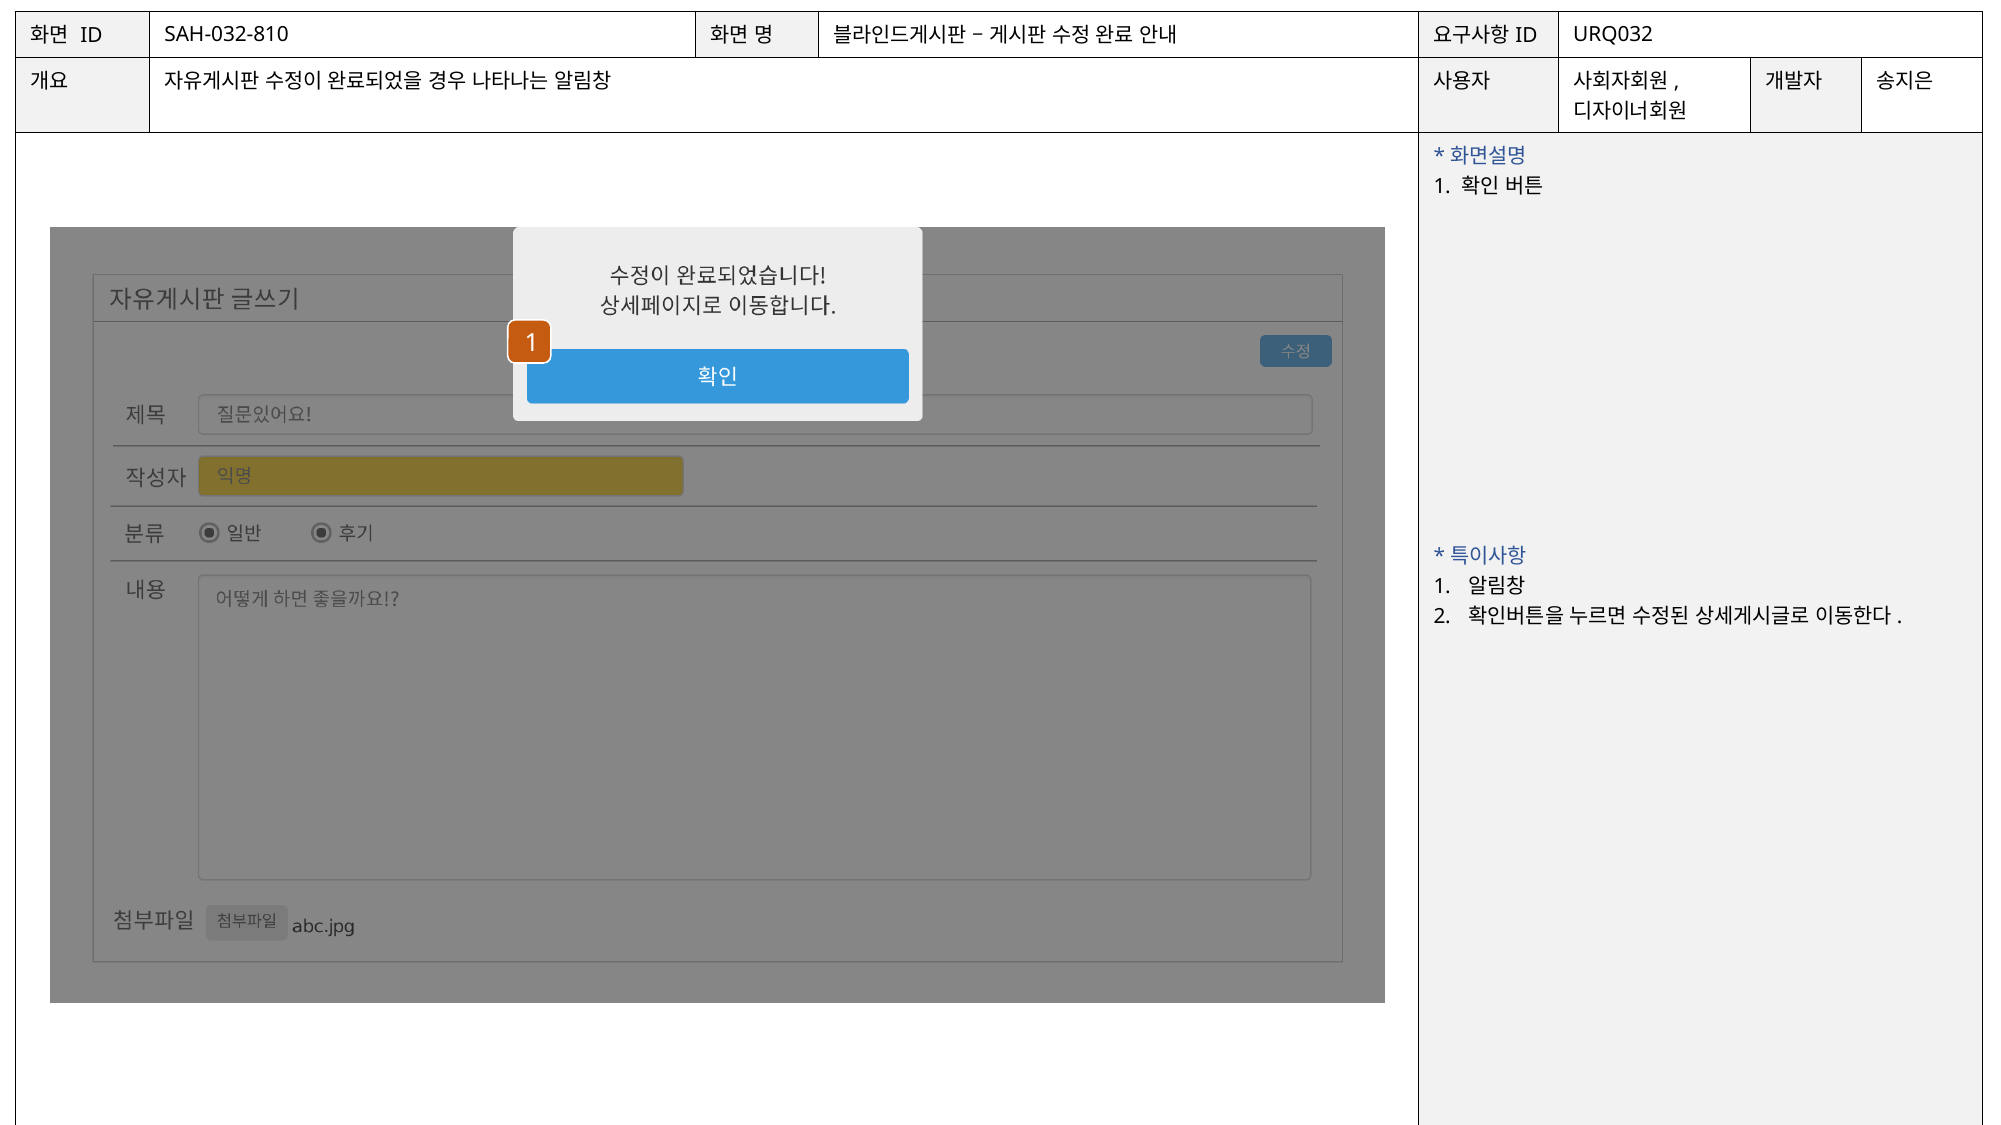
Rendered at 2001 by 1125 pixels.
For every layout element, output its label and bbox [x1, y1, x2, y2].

table_cell [1419, 133, 1982, 1125]
table_header [819, 12, 1418, 57]
table_cell [1419, 58, 1558, 132]
table_header [16, 12, 149, 57]
table_cell [1559, 58, 1750, 132]
table_cell [1862, 58, 1982, 132]
table_cell [1751, 58, 1861, 132]
table_header [1559, 12, 1982, 57]
table_header [1419, 12, 1558, 57]
table_header [696, 12, 818, 57]
table_cell [16, 58, 149, 132]
picture [49, 227, 1385, 1004]
table_cell [16, 133, 1418, 1125]
table_cell [150, 58, 1418, 132]
table_header [150, 12, 695, 57]
